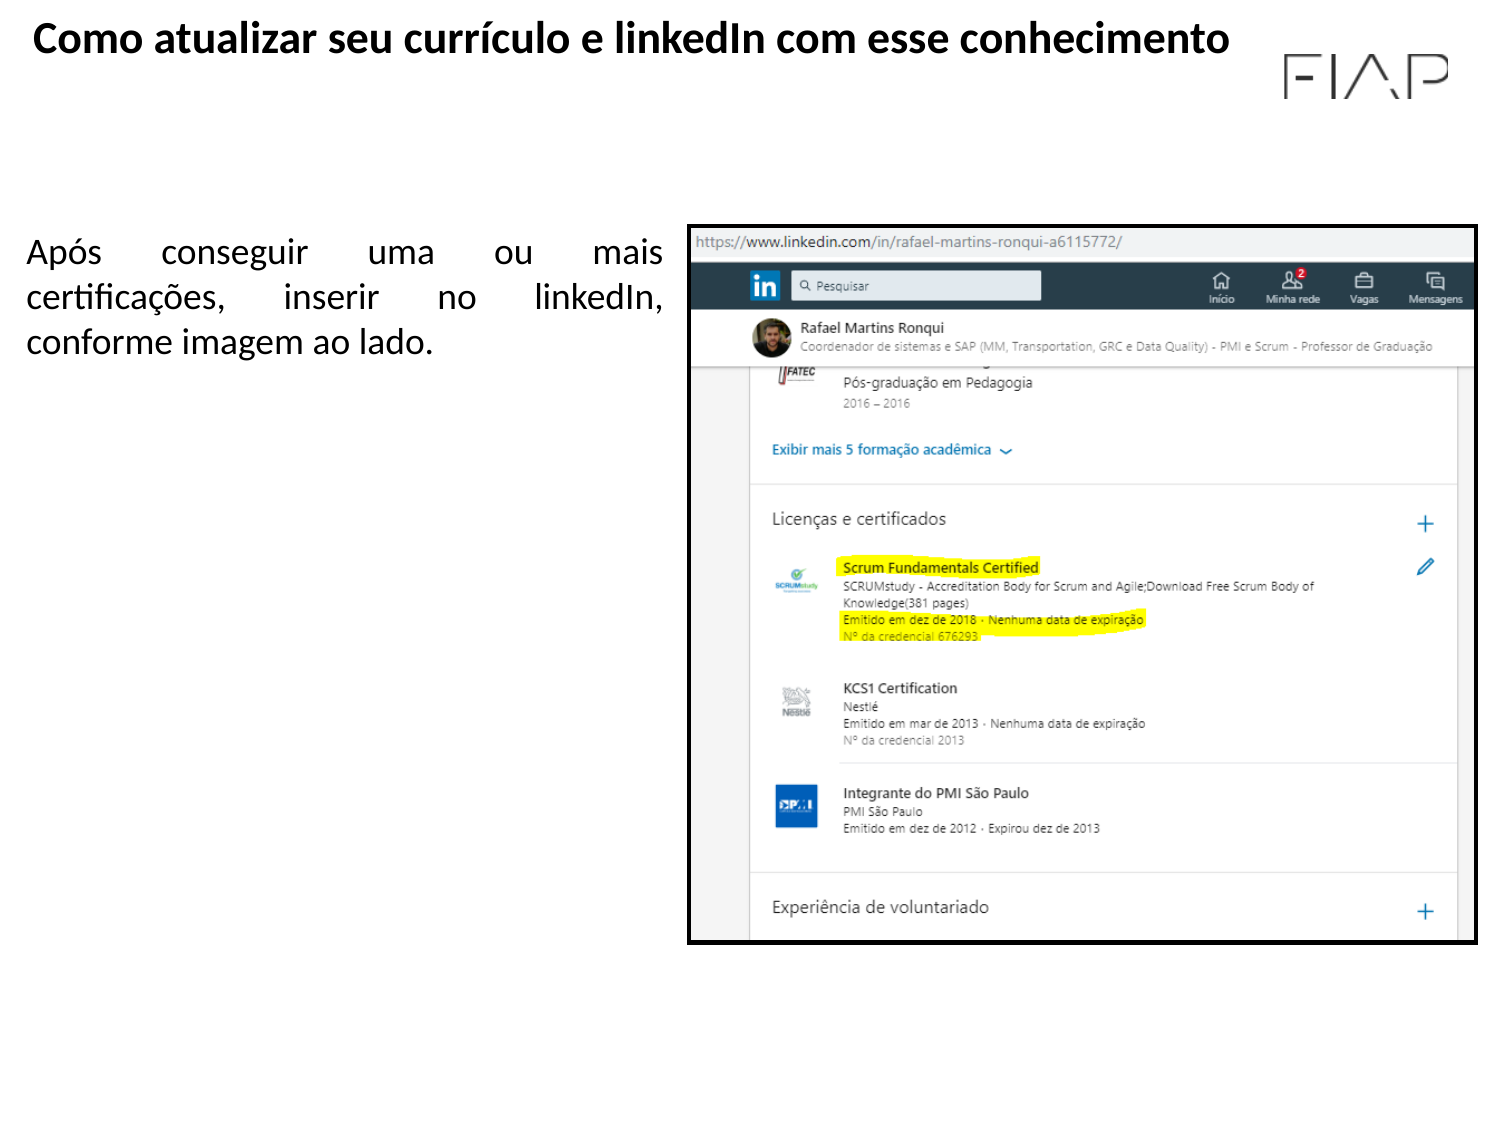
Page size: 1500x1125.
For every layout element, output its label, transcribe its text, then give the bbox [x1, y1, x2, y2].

text_box Após conseguir uma ou mais certificações, inserir no linkedIn, conforme imagem ao lado. [11, 219, 680, 415]
picture [1283, 53, 1449, 99]
text_box Como atualizar seu currículo e linkedIn com esse conhecimento [18, 0, 1246, 70]
picture [690, 227, 1474, 941]
